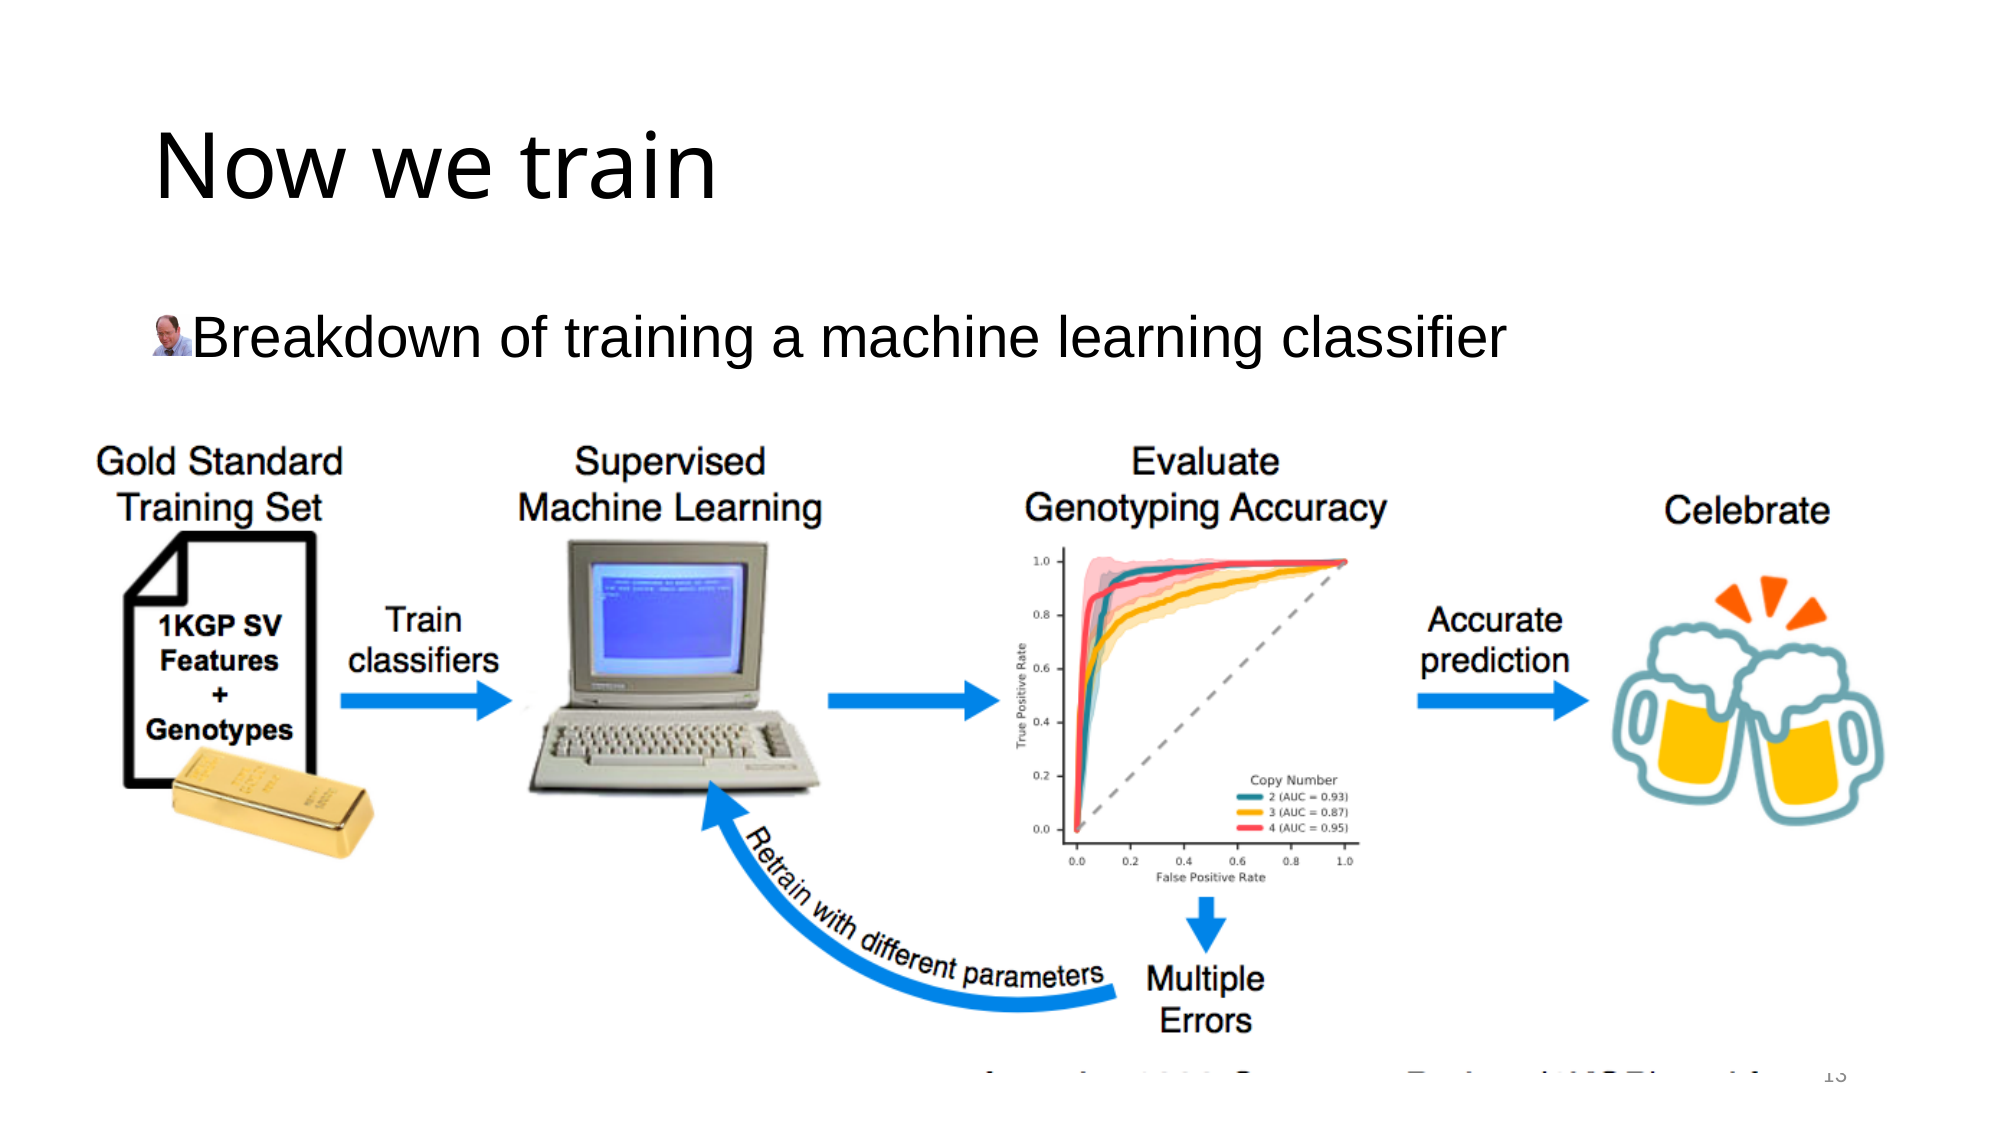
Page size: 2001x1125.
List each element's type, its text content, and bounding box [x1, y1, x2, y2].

picture [74, 397, 1925, 1073]
slide_number 13 [1412, 1073, 1863, 1103]
list Breakdown of training a machine learning classifier [137, 299, 1863, 397]
title Now we train [137, 59, 1863, 278]
picture [152, 314, 192, 356]
